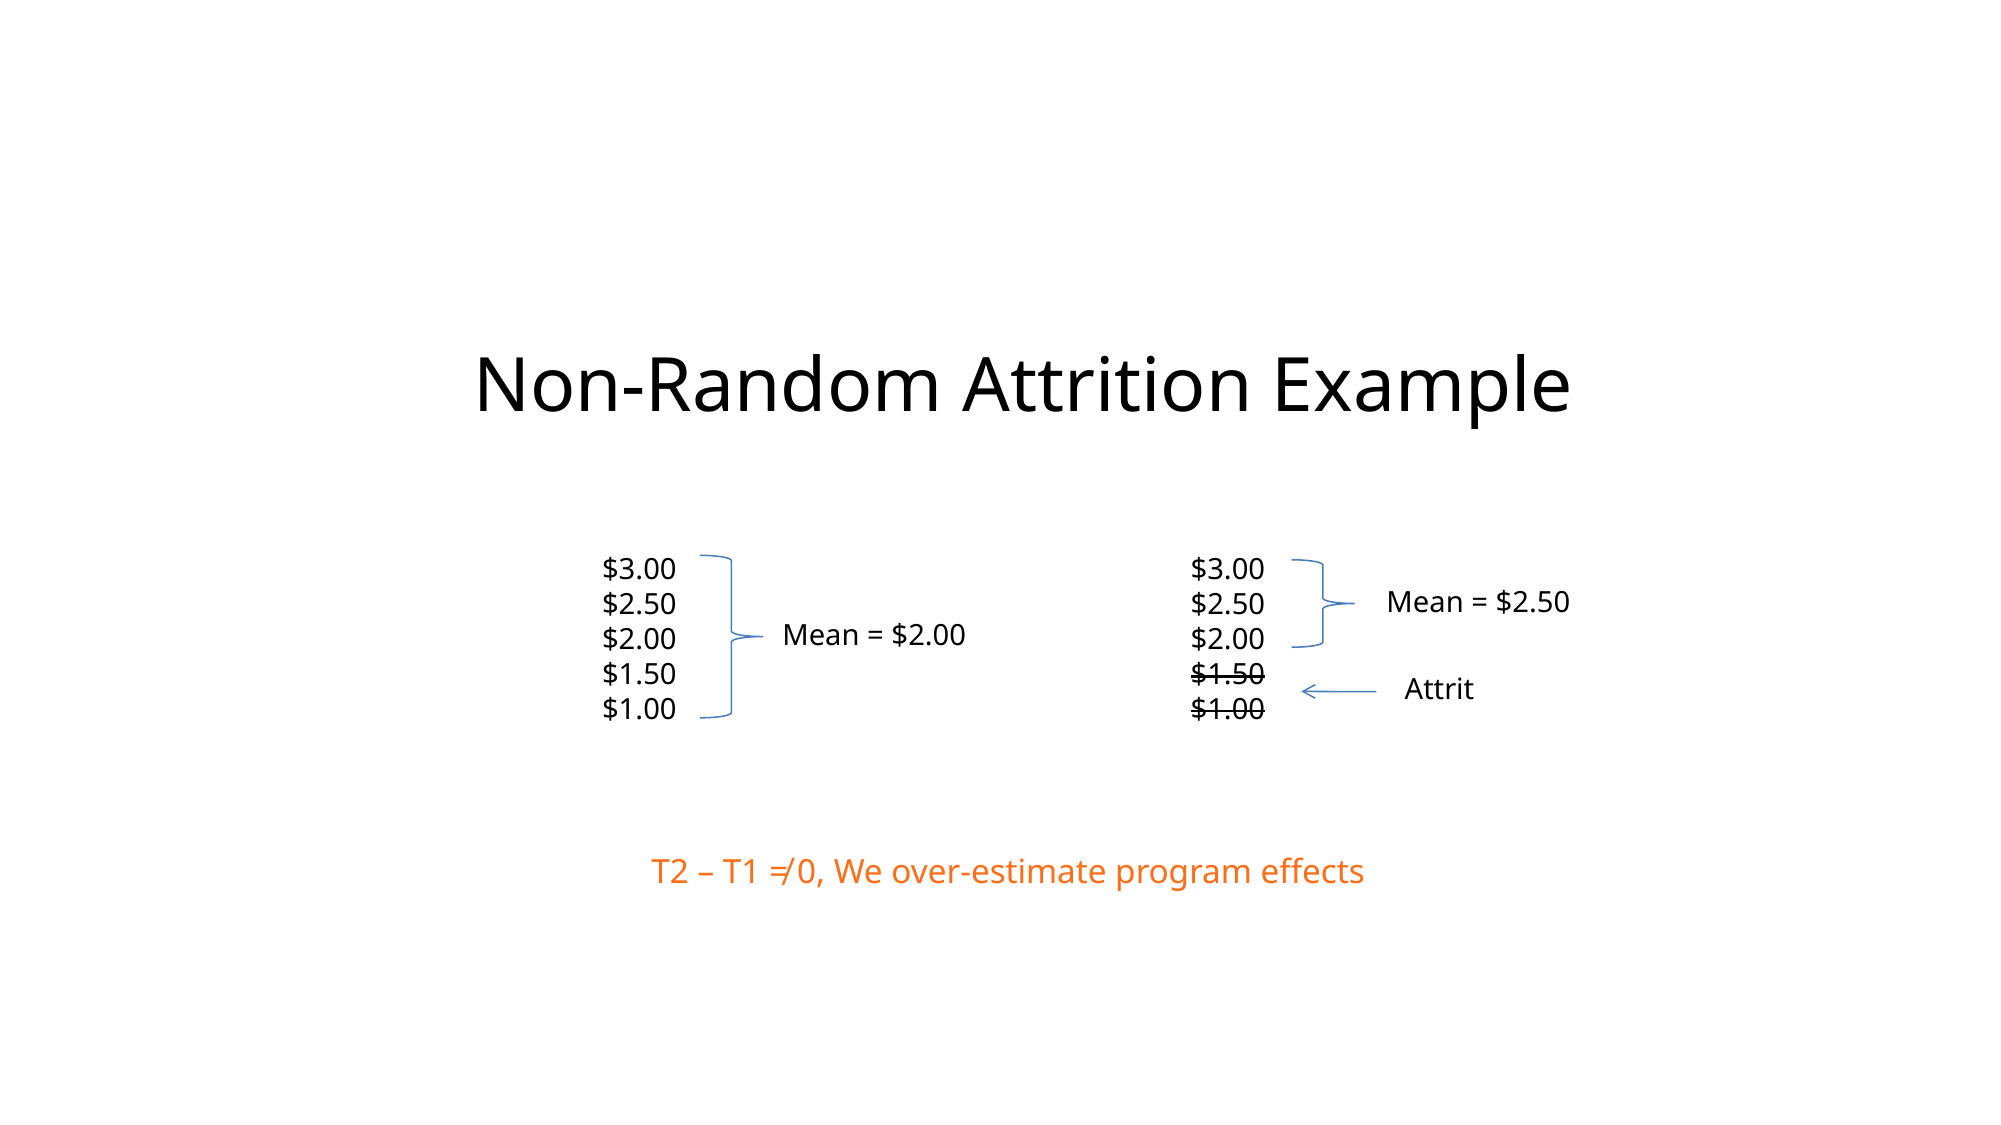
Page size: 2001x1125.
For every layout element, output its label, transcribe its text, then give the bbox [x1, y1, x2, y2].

text_box Mean = $2.50 [1371, 575, 1586, 626]
text_box [700, 554, 764, 719]
text_box $3.00 $2.50 $2.00 $1.50 $1.00 [1175, 542, 1281, 733]
text_box Non-Random Attrition Example [448, 329, 1599, 434]
text_box T2 – T1 ≠ 0, We over-estimate program effects [636, 842, 1381, 897]
text_box Attrit [1389, 662, 1490, 713]
text_box $3.00 $2.50 $2.00 $1.50 $1.00 [587, 542, 692, 733]
text_box [1291, 559, 1355, 649]
text_box Mean = $2.00 [767, 609, 982, 659]
